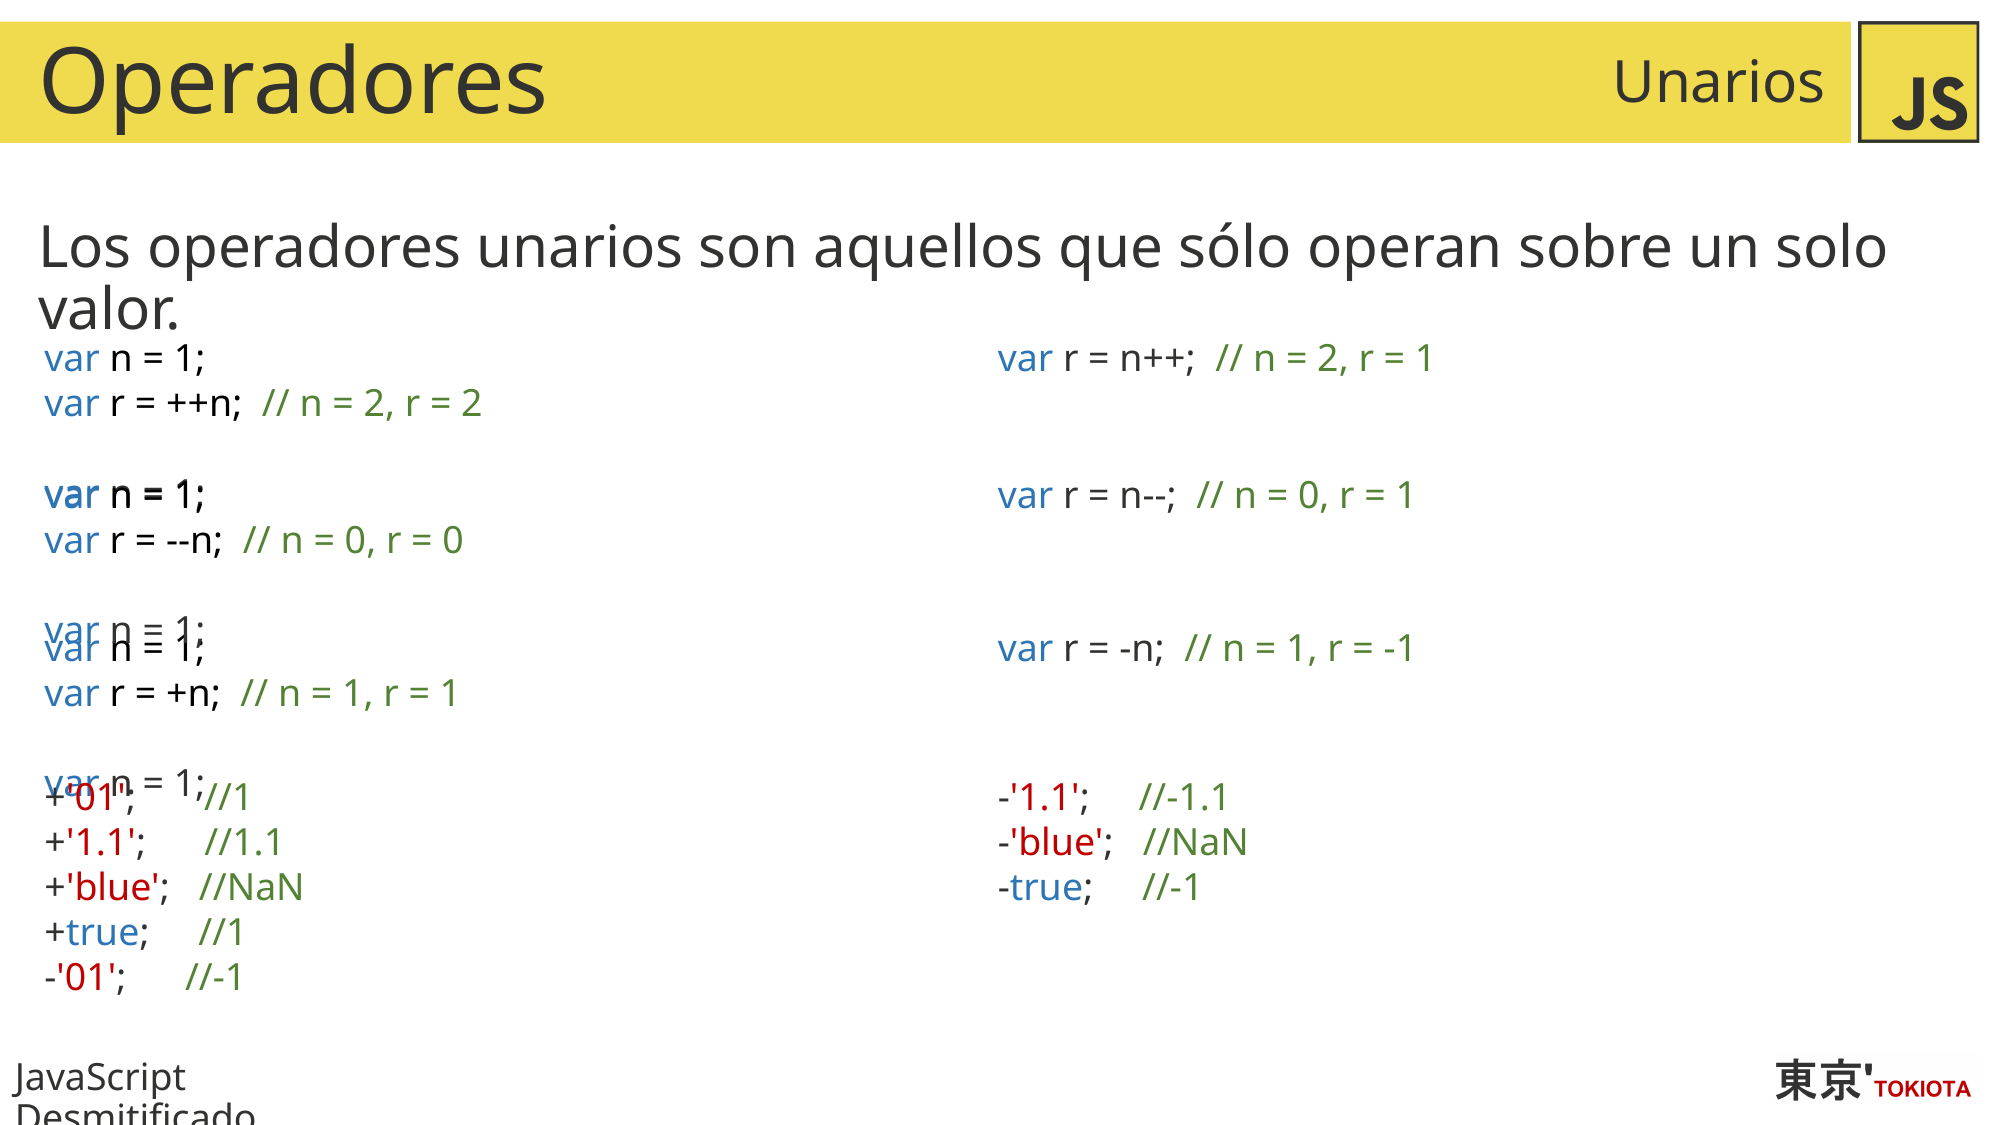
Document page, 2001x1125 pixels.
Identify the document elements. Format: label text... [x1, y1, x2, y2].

text_box var n = 1; var r = --n; // n = 0, r = 0 var n = 1; var r = n--; // n = 0, r = 1 [29, 464, 1966, 660]
list Unarios [1368, 44, 1841, 139]
title Operadores [23, 27, 1353, 139]
text_box var n = 1; var r = +n; // n = 1, r = 1 var n = 1; var r = -n; // n = 1, r = -1 [29, 660, 1966, 765]
text_box var n = 1; var r = ++n; // n = 2, r = 2 var n = 1; var r = n++; // n = 2, r = 1 [29, 326, 1966, 464]
picture [1774, 1050, 1979, 1105]
list Los operadores unarios son aquellos que sólo operan sobre un solo valor. [23, 209, 1979, 294]
text_box +'01'; //1 +'1.1'; //1.1 +'blue'; //NaN +true; //1 -'01'; //-1 -'1.1'; //-1.1 -'blue'; //NaN -true; //-1 [29, 765, 1966, 1007]
picture [1858, 21, 1980, 143]
